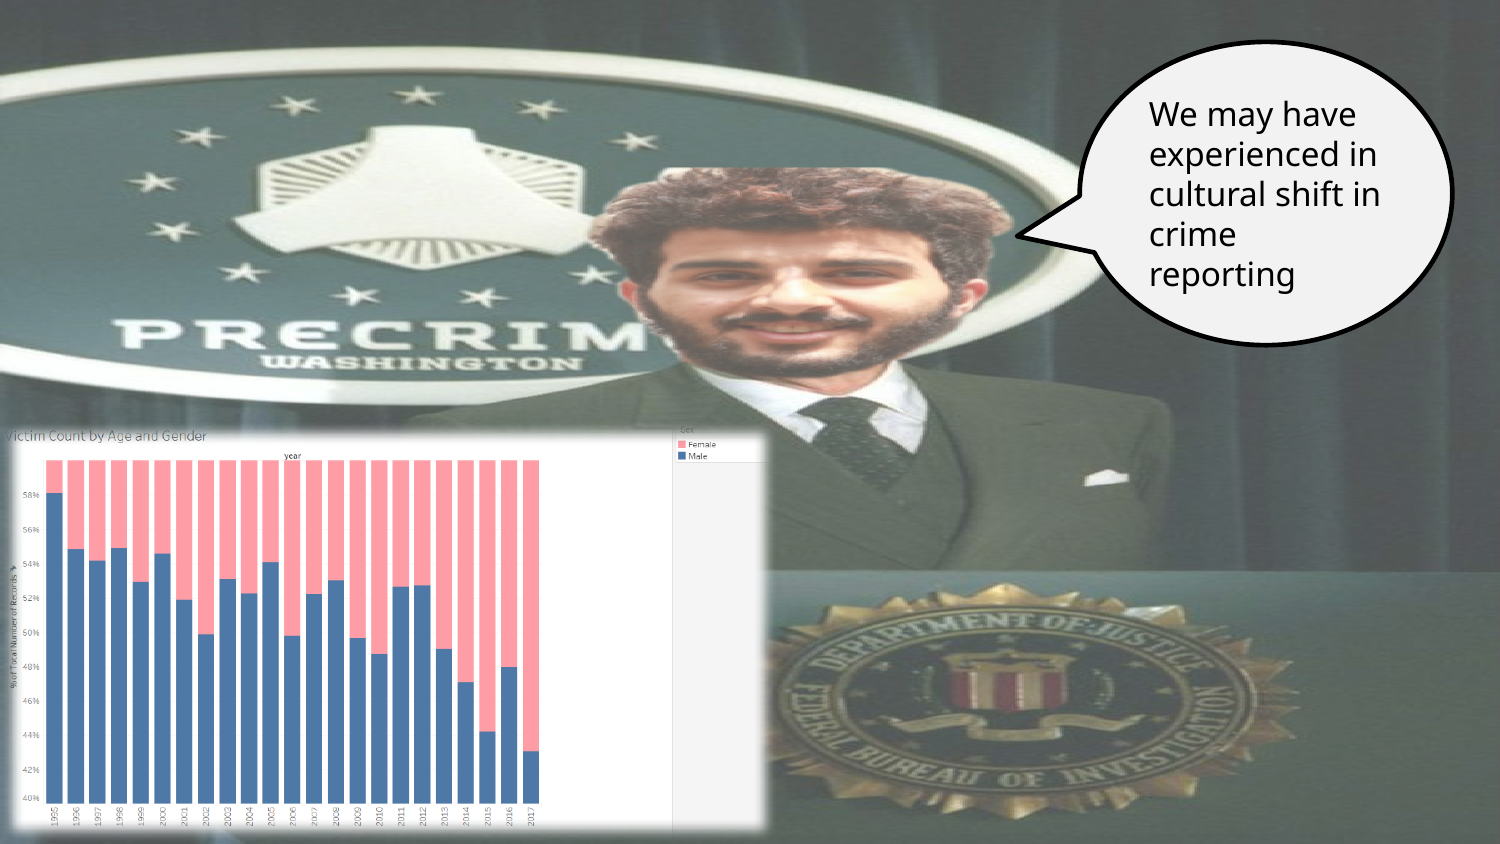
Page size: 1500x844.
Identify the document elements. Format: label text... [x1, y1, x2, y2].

text_box We may have experienced in cultural shift in crime reporting [1016, 41, 1453, 346]
picture [0, 421, 777, 842]
